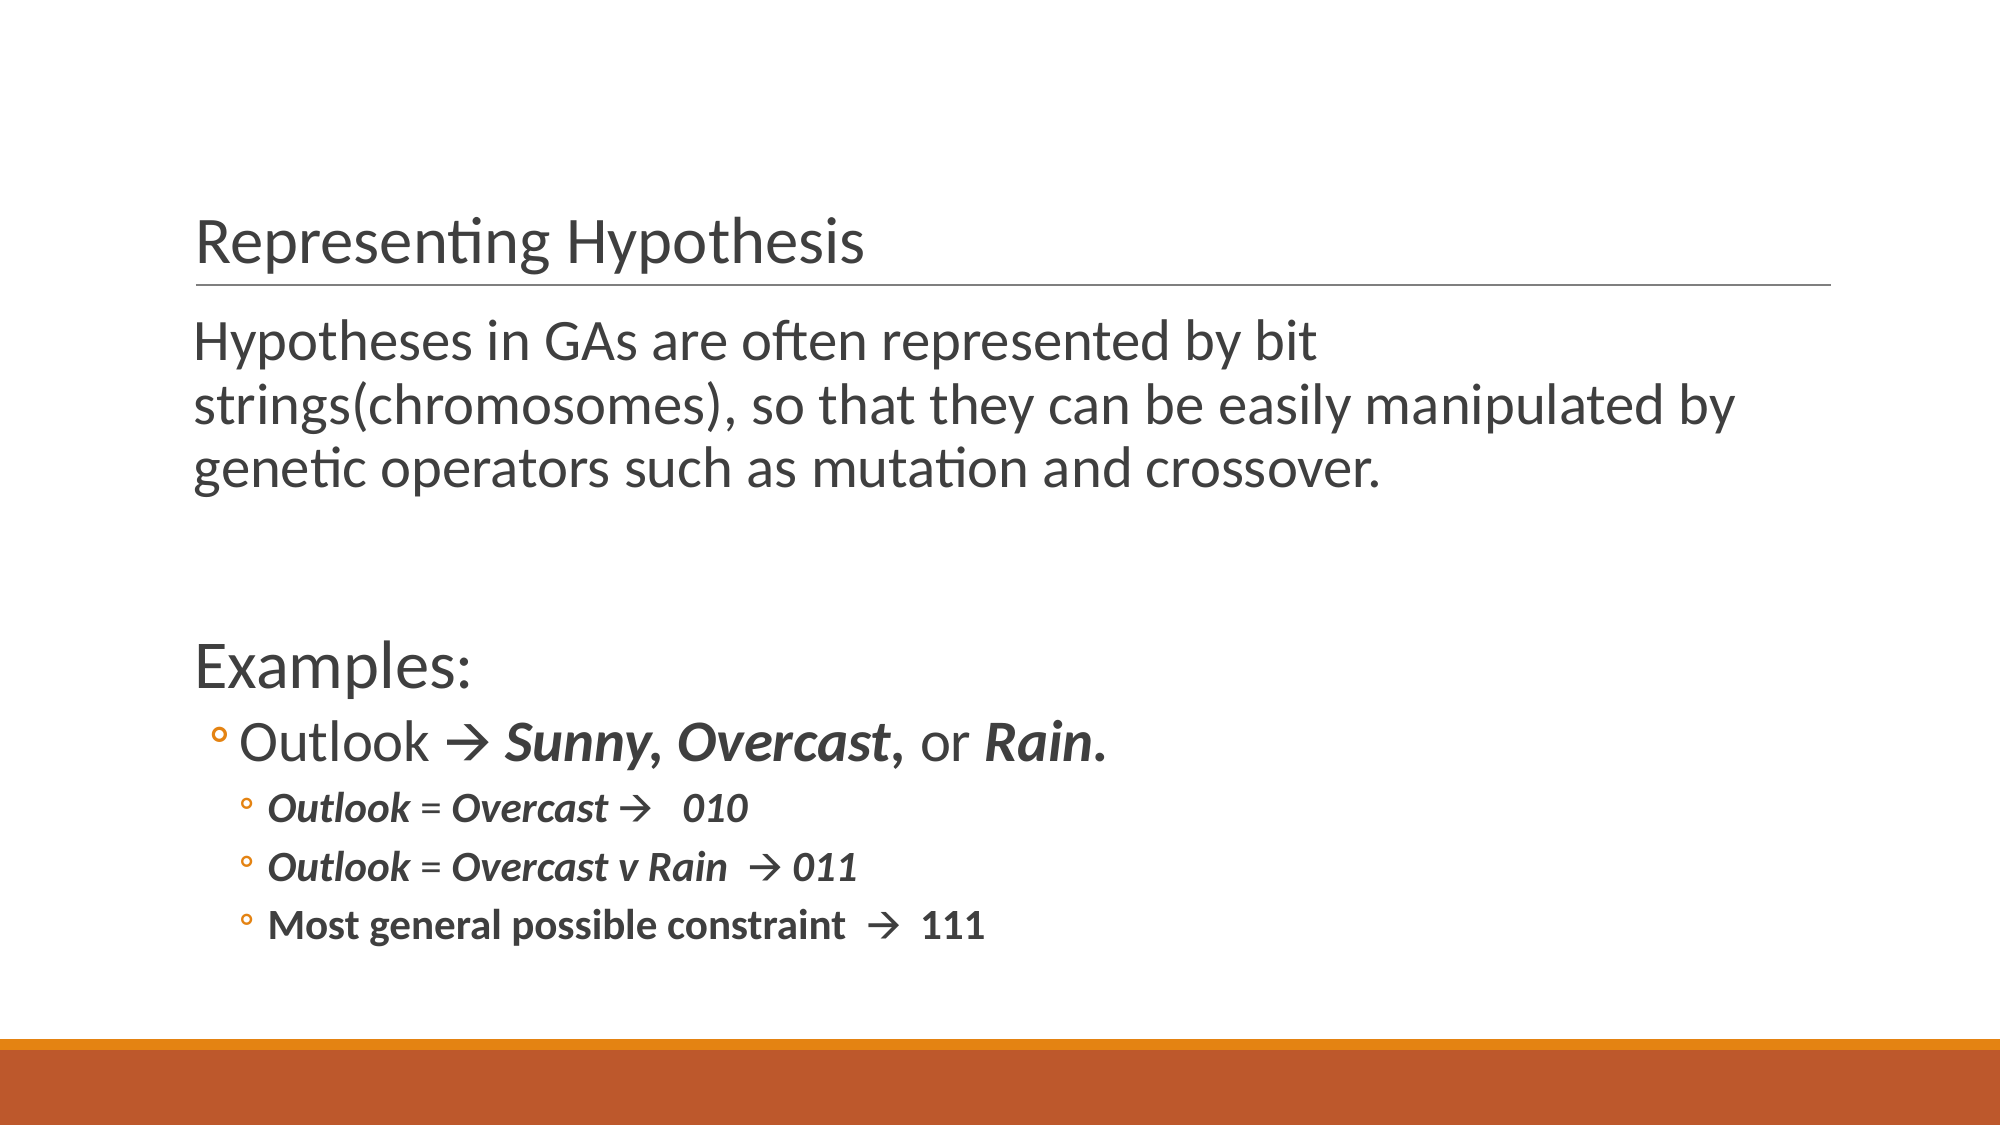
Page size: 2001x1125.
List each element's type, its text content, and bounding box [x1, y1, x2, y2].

title Representing Hypothesis [180, 47, 1830, 285]
list Hypotheses in GAs are often represented by bit strings(chromosomes), so that they can be easily manipulated by genetic operators such as mutation and crossover. Examples: Outlook 🡪 Sunny, Overcast, or Rain. Outlook = Overcast 🡪 010 Outlook = Overcast v Rain 🡪 011 Most general possible constraint 🡪 111 [180, 302, 1830, 963]
